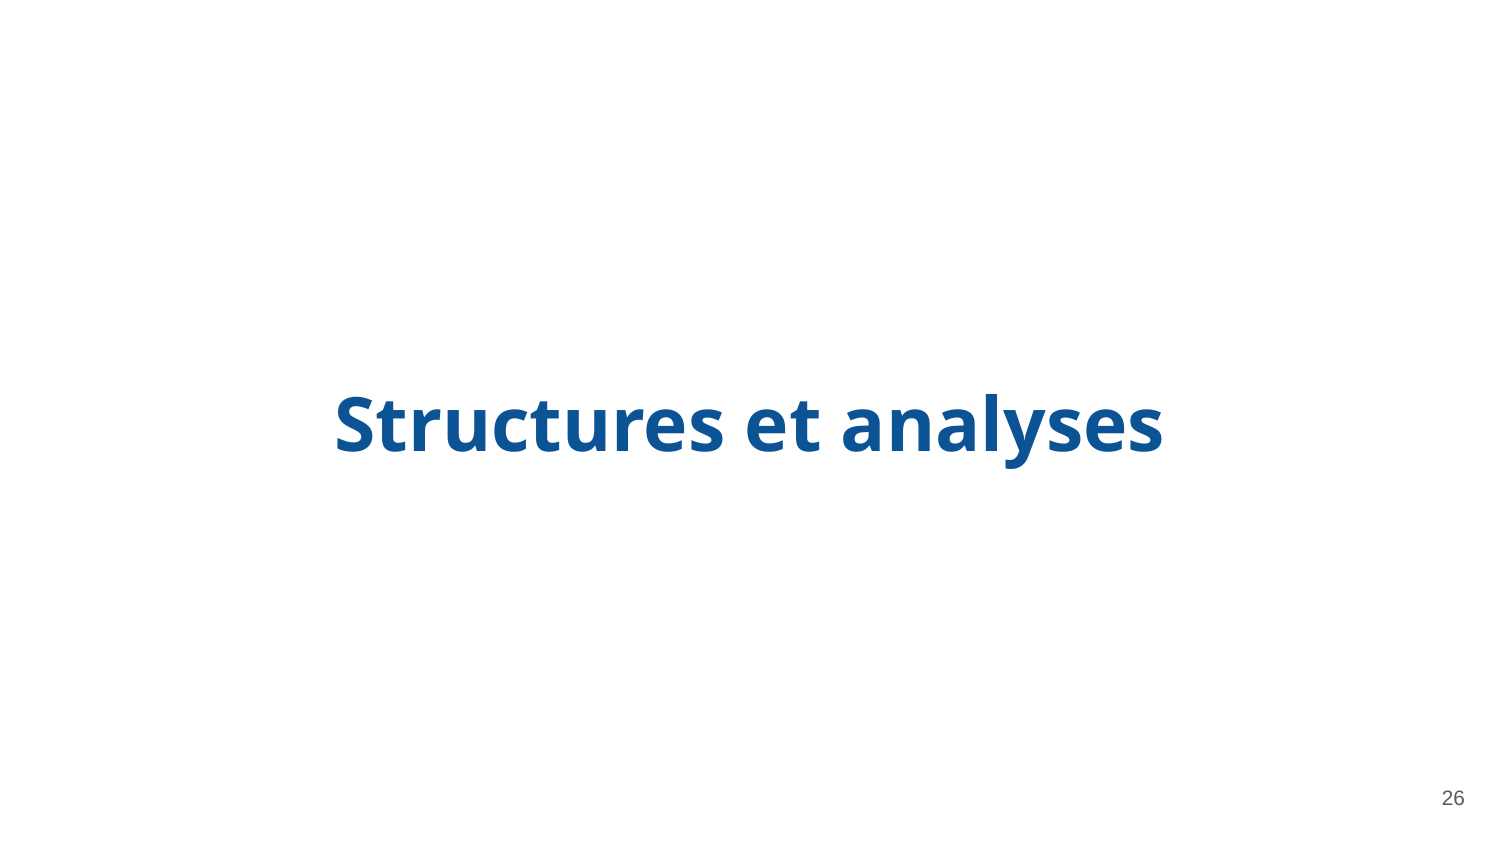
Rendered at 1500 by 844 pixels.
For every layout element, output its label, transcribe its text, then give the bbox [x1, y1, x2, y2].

title Structures et analyses [51, 352, 1449, 491]
slide_number ‹#› [1389, 764, 1480, 830]
